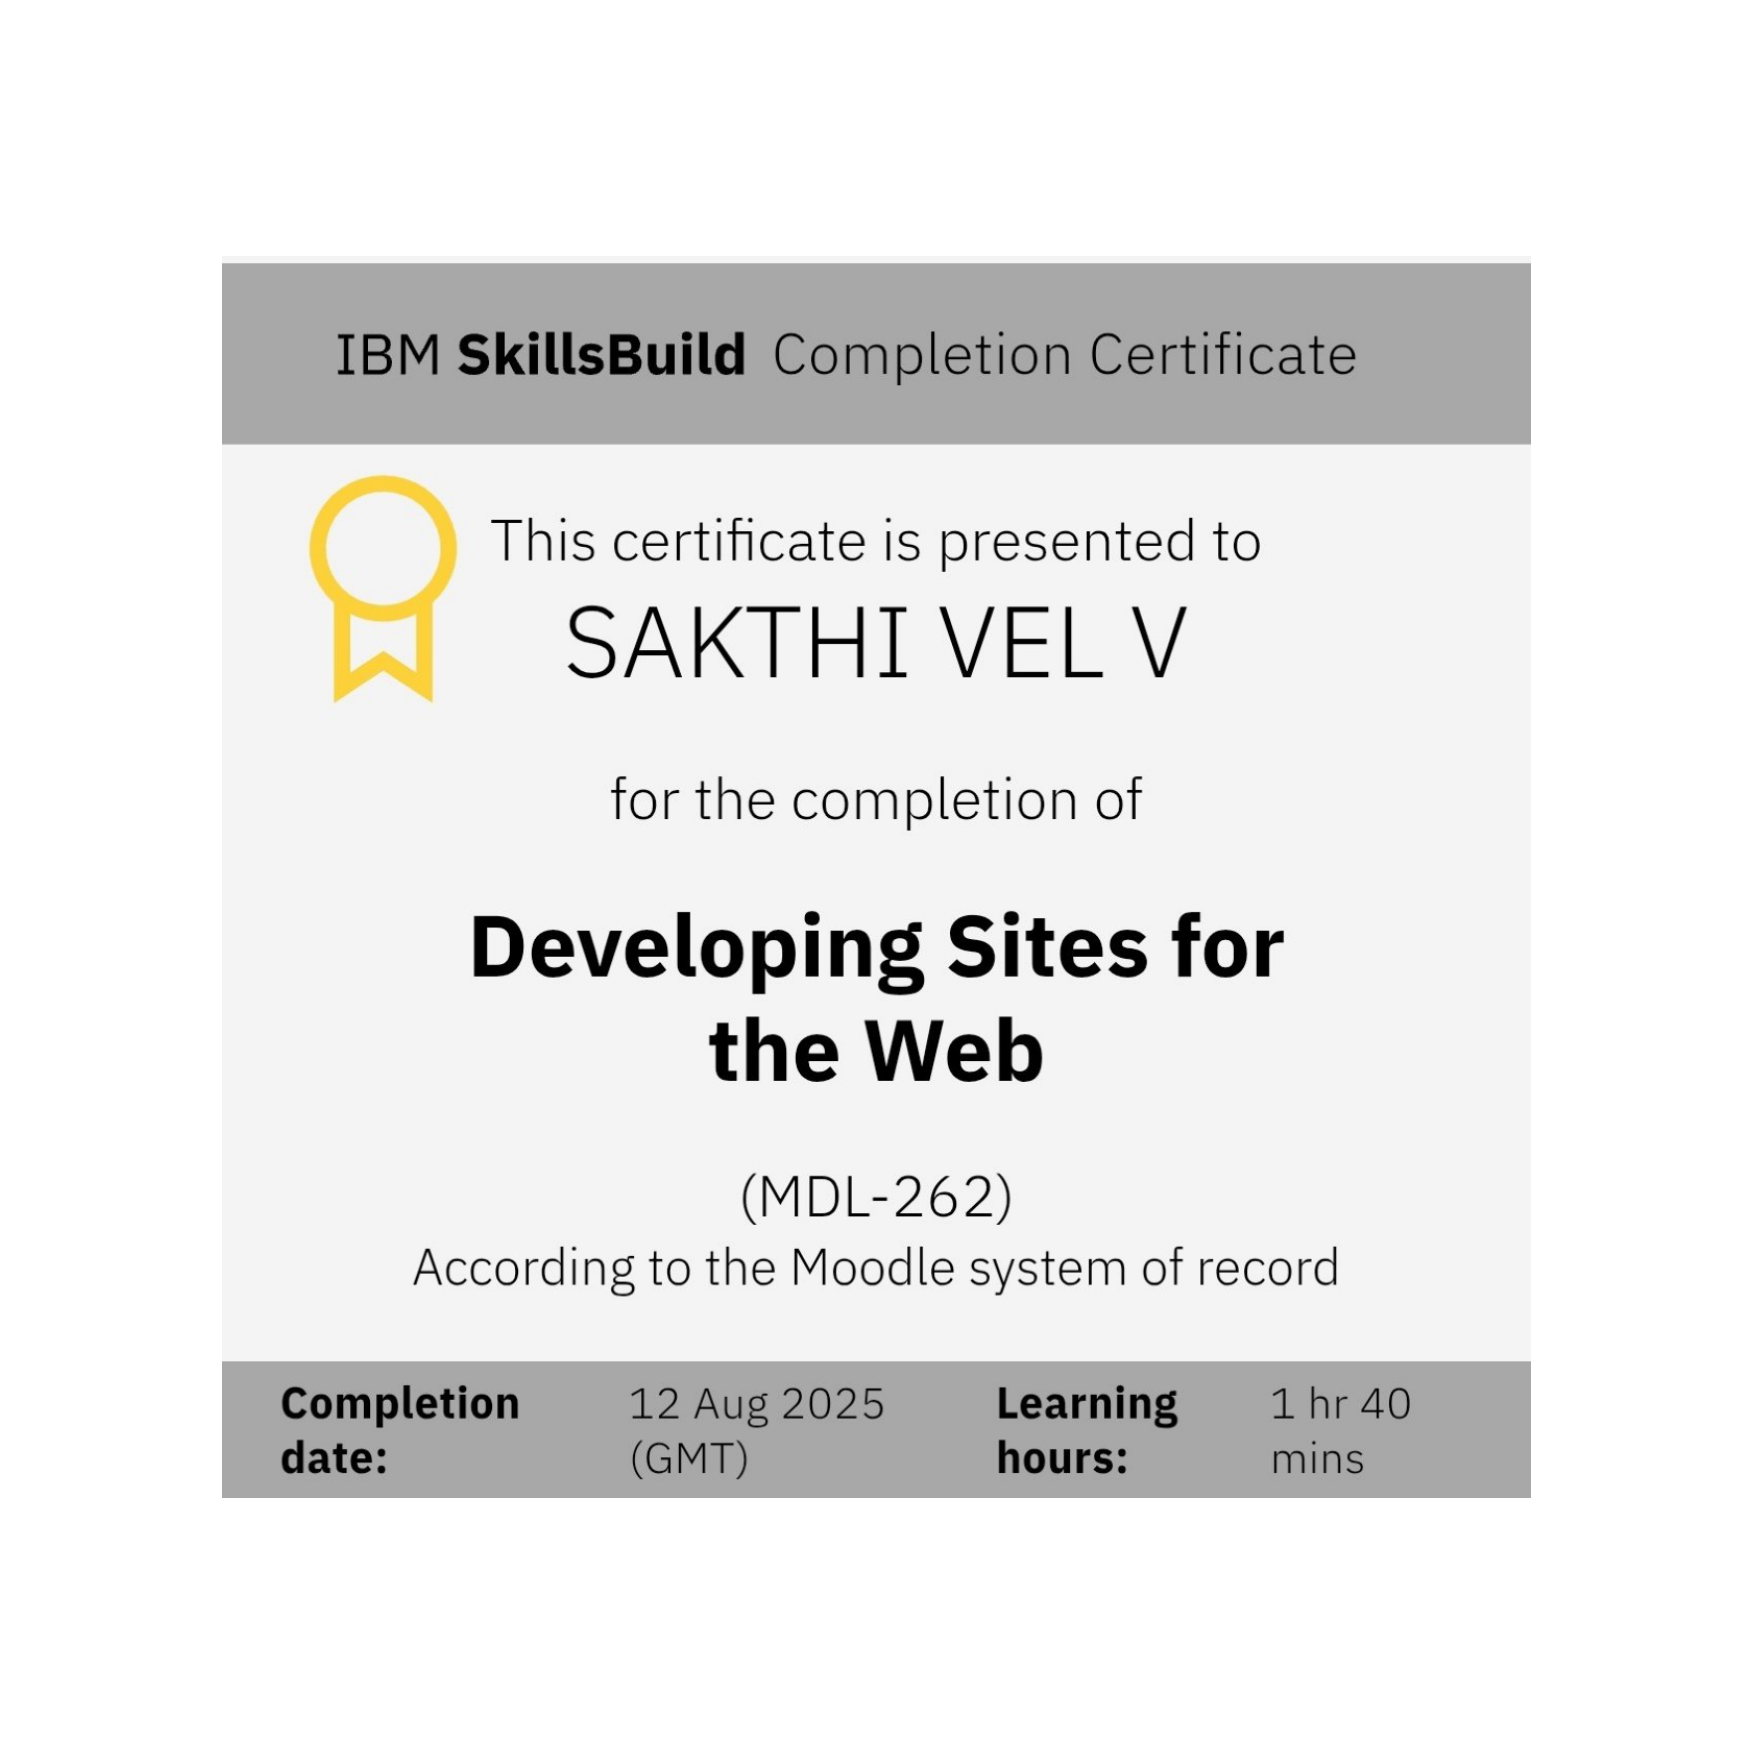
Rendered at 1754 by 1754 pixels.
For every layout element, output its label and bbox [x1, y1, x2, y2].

picture [222, 256, 1531, 1498]
